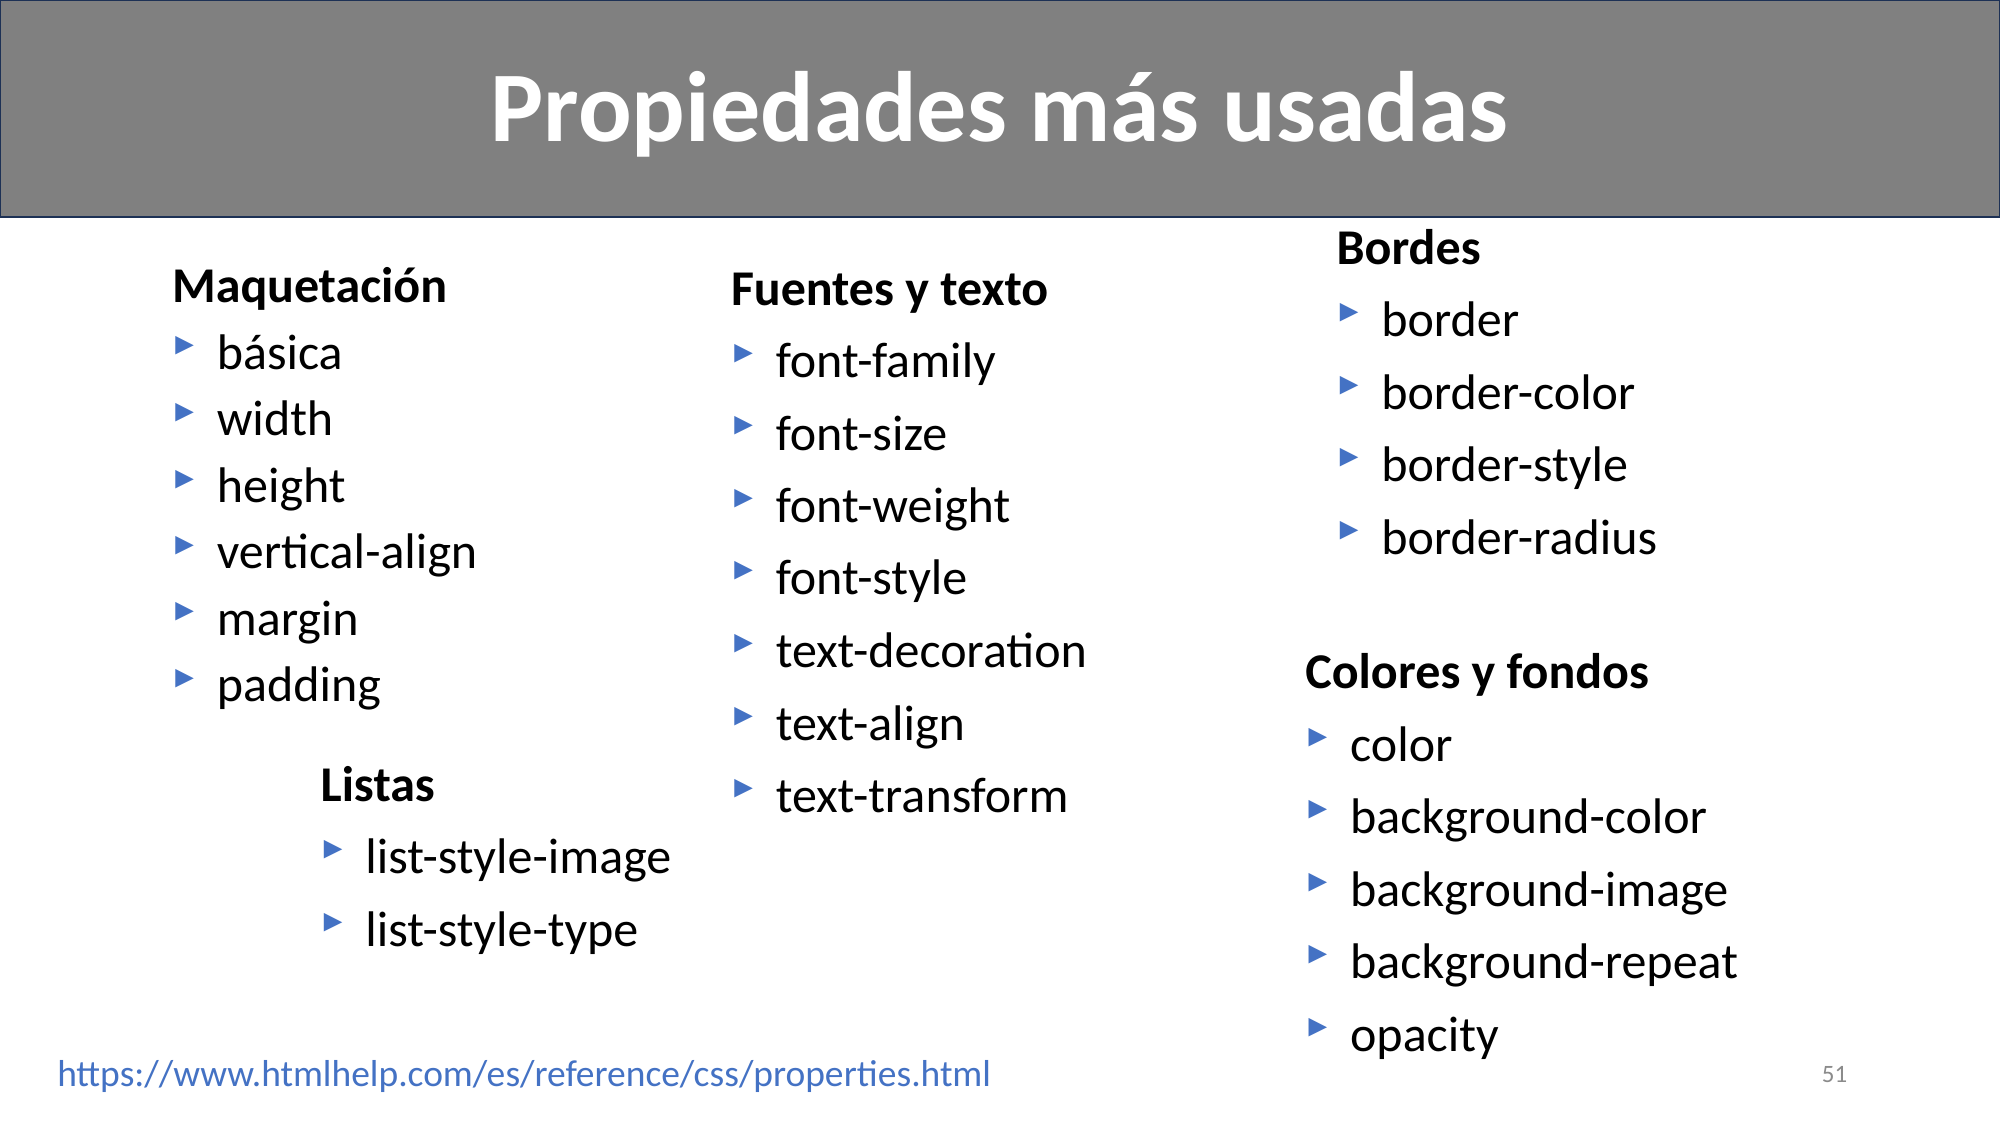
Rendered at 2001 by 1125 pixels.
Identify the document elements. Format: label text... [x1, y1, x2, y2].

text_box Listas list-style-image list-style-type [305, 743, 755, 977]
list Maquetación básica width height vertical-align margin padding [157, 252, 714, 769]
text_box Fuentes y texto font-family font-size font-weight font-style text-decoration text-align text-transform [716, 247, 1166, 839]
text_box Colores y fondos color background-color background-image background-repeat opacity [1290, 631, 1835, 1045]
text_box https://www.htmlhelp.com/es/reference/css/properties.html [42, 1041, 1019, 1102]
text_box Bordes border border-color border-style border-radius [1321, 218, 1748, 621]
text_box Propiedades más usadas [0, 0, 2000, 218]
slide_number 51 [1412, 1042, 1863, 1103]
